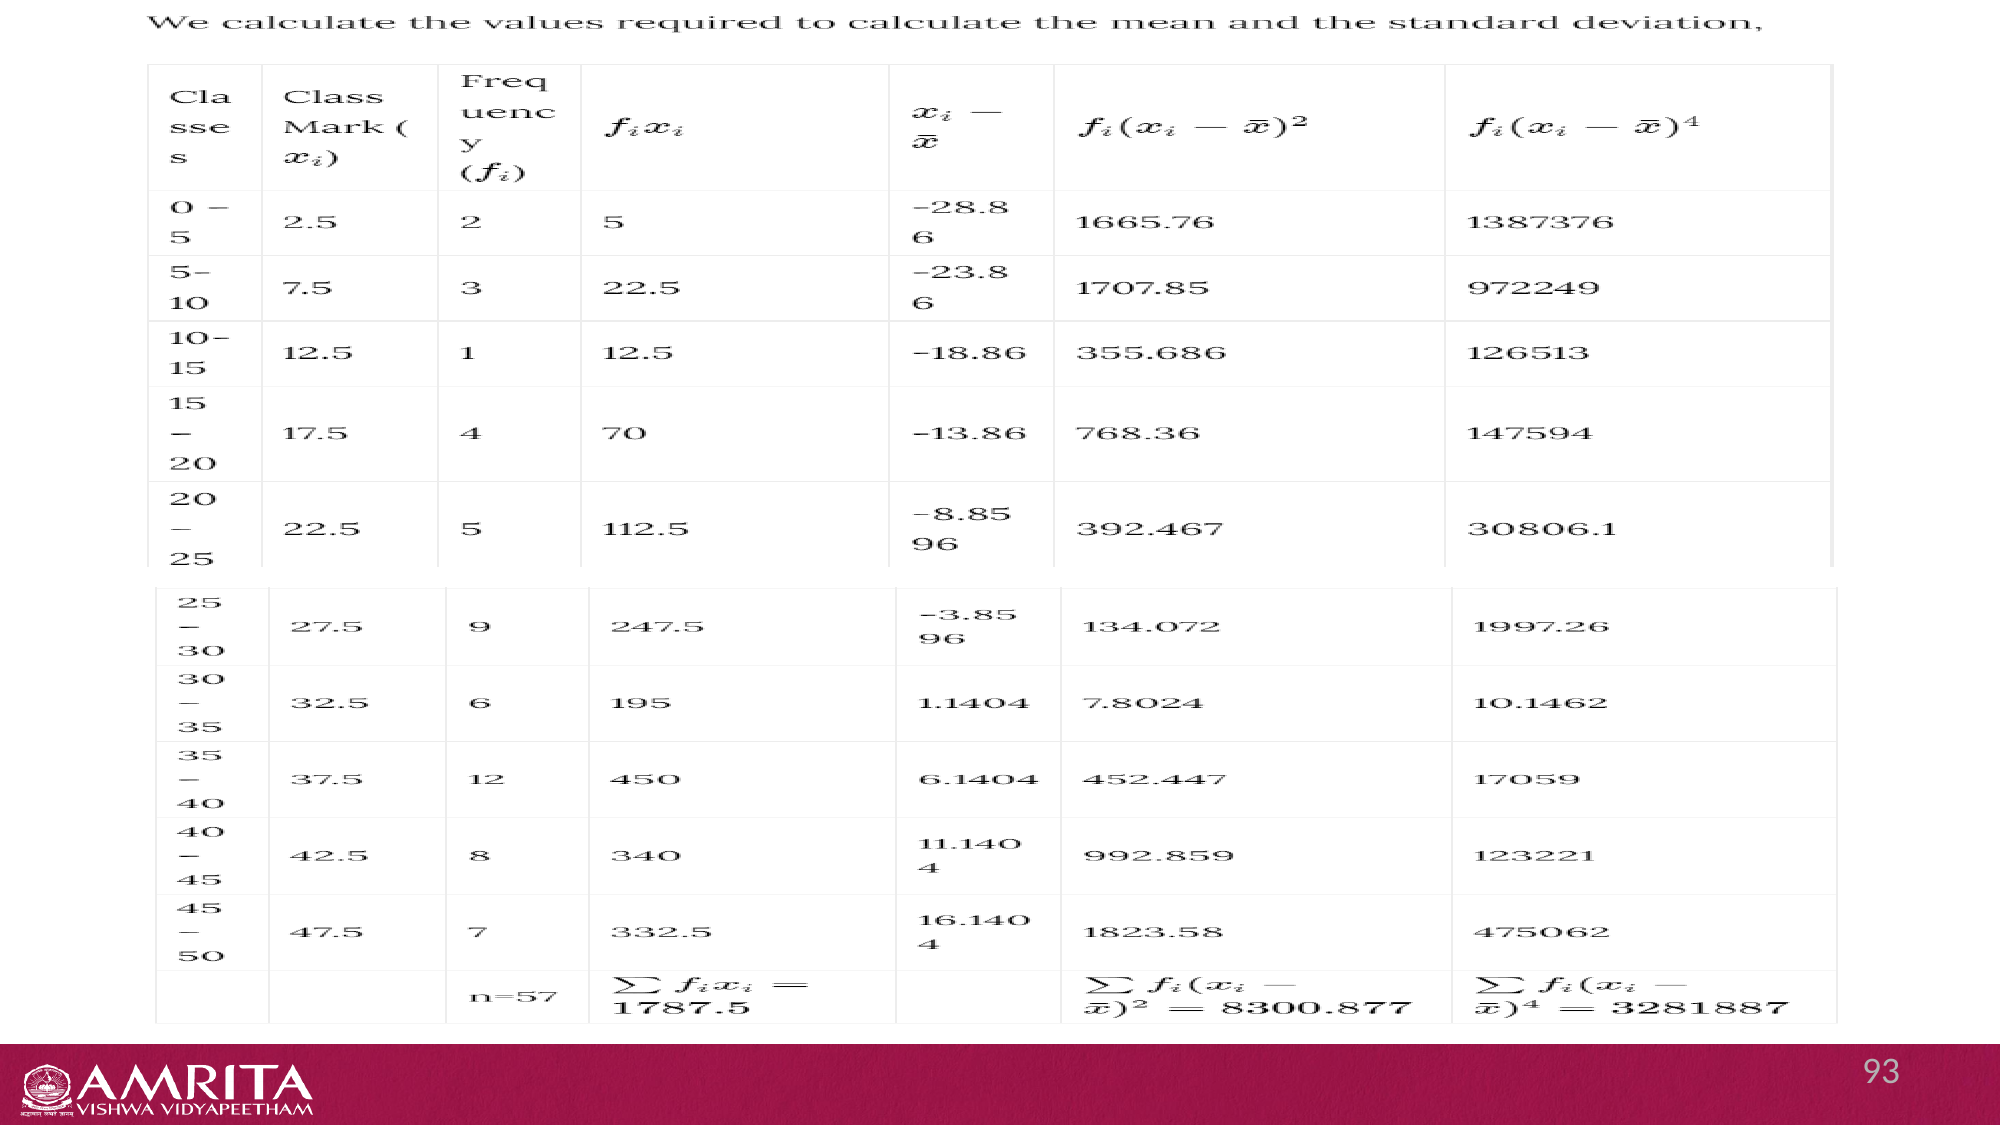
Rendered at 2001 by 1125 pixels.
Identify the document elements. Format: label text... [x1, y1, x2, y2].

picture [0, 1044, 2000, 1125]
picture [146, 587, 1838, 1026]
slide_number 93 [1440, 1046, 1900, 1103]
picture [146, 13, 1835, 567]
